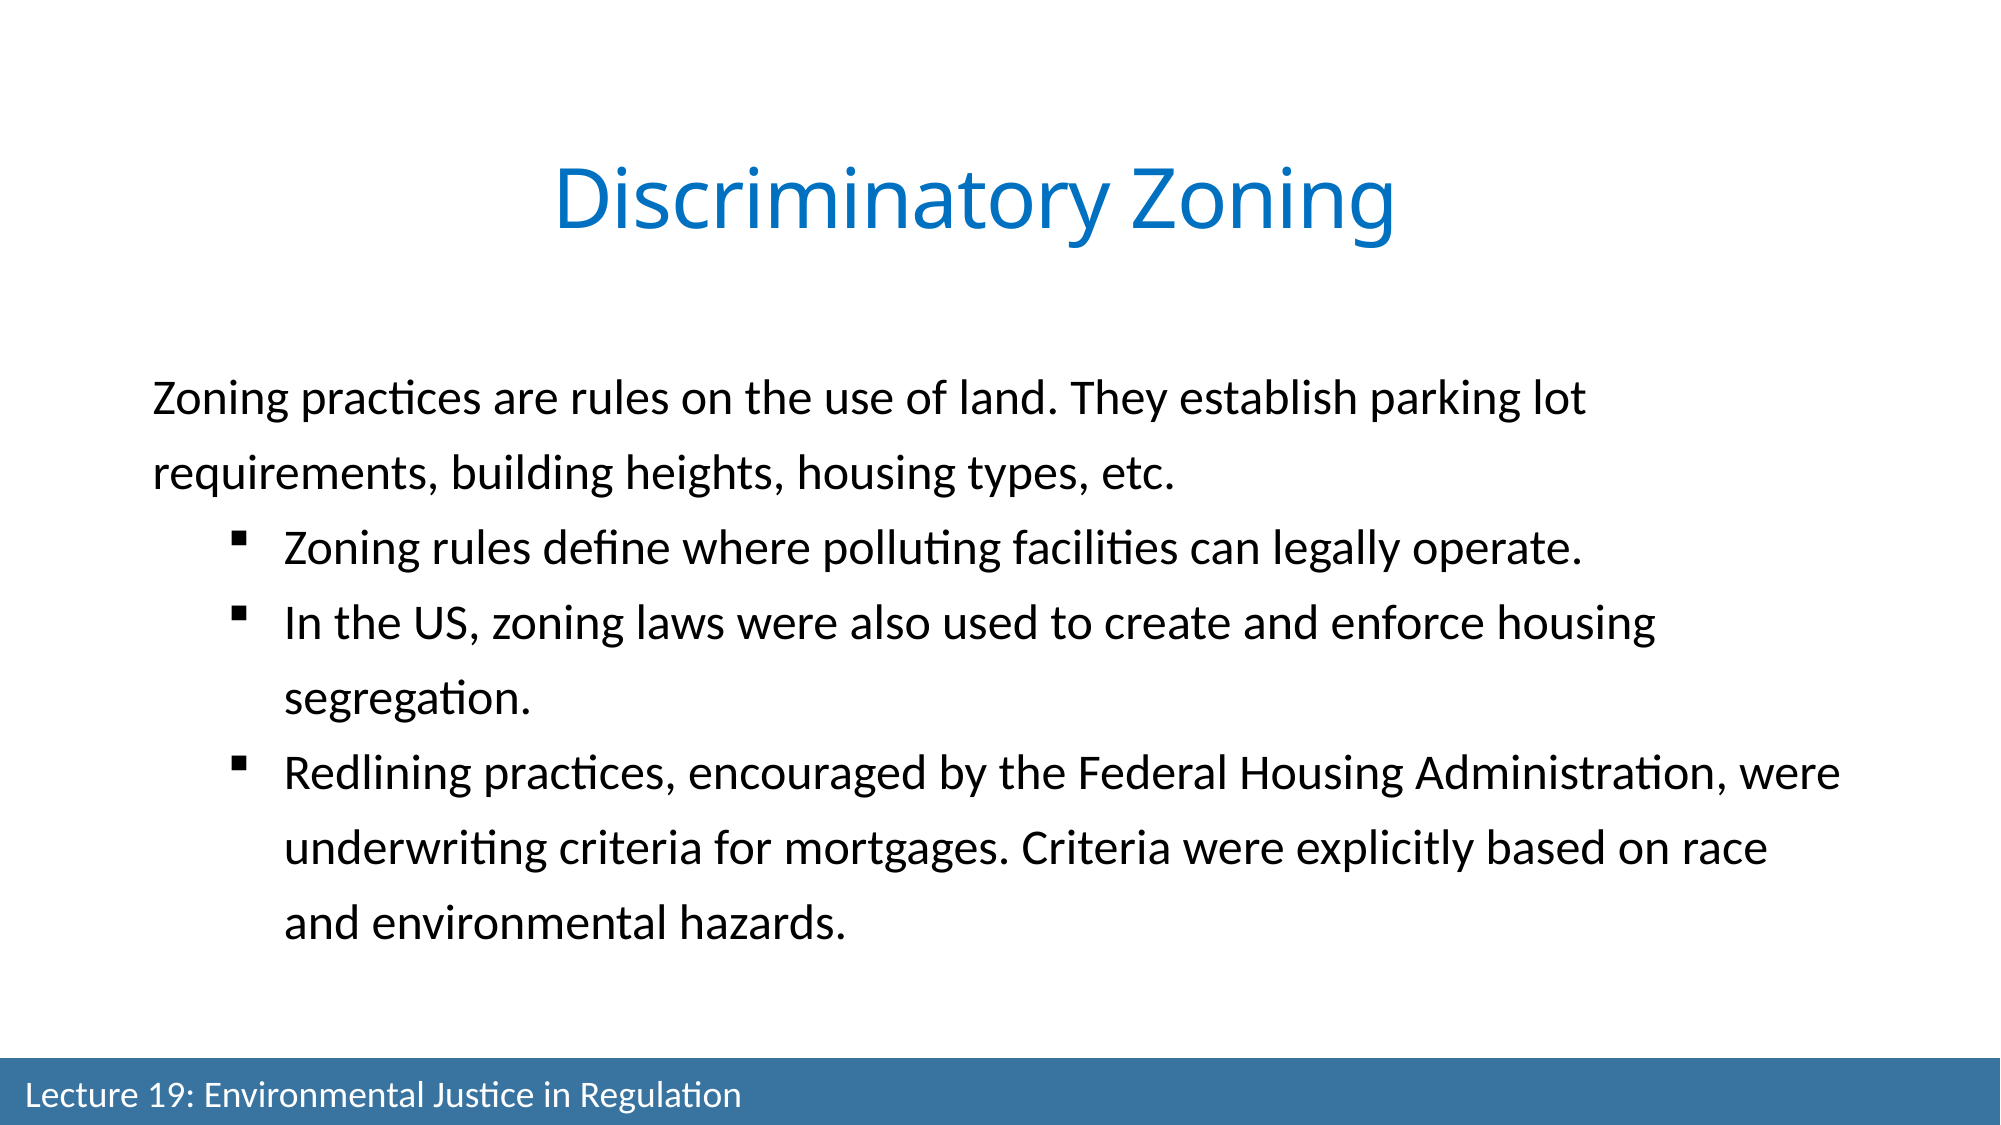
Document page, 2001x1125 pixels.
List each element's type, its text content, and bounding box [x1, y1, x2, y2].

text_box Zoning practices are rules on the use of land. They establish parking lot requirements, building heights, housing types, etc. Zoning rules define where polluting facilities can legally operate. In the US, zoning laws were also used to create and enforce housing segregation. Redlining practices, encouraged by the Federal Housing Administration, were underwriting criteria for mortgages. Criteria were explicitly based on race and environmental hazards. [137, 341, 1862, 957]
text_box Discriminatory Zoning [393, 0, 1579, 254]
